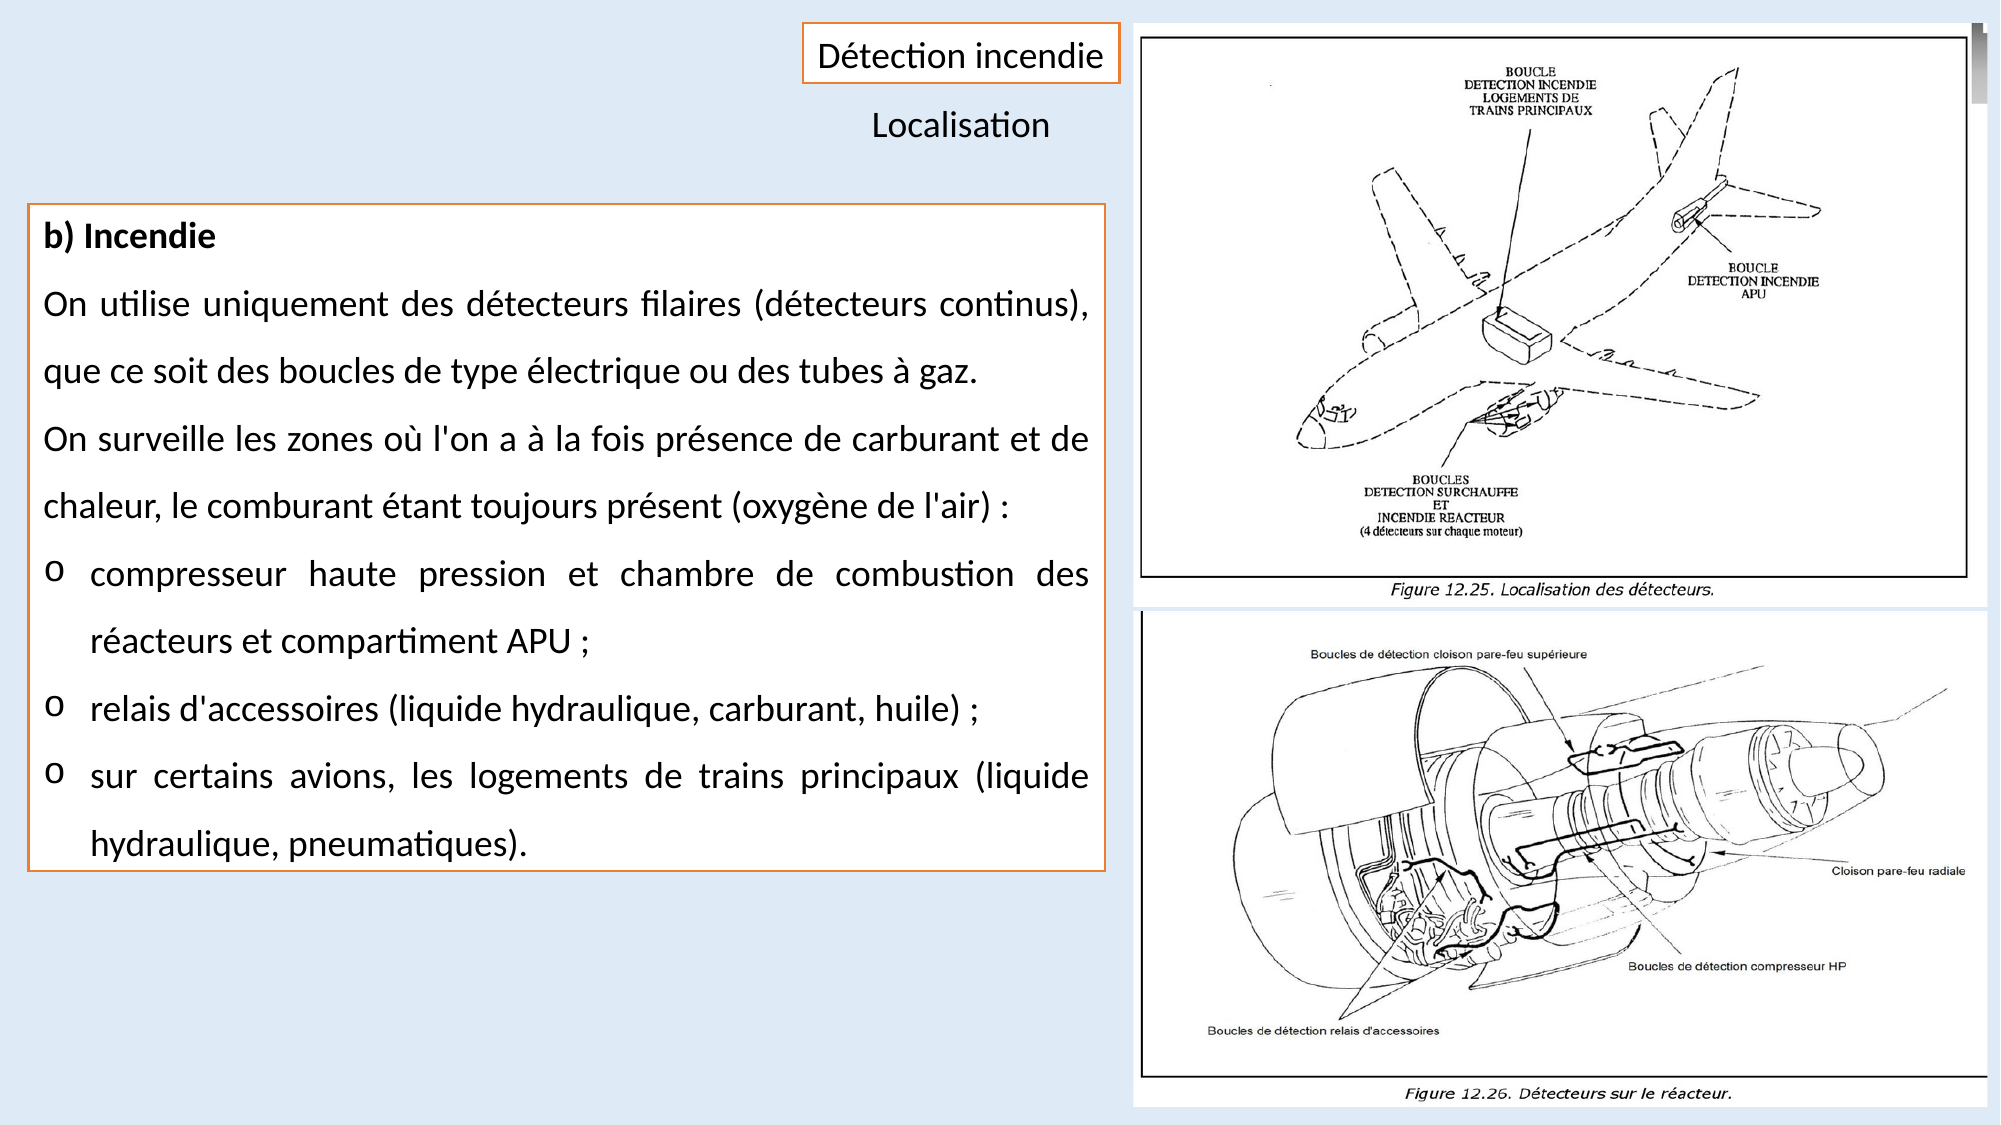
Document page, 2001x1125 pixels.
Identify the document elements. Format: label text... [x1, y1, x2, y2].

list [1133, 23, 1988, 606]
picture [1133, 611, 1988, 1107]
text_box Localisation [857, 92, 1066, 153]
text_box Détection incendie [802, 22, 1121, 84]
text_box b) Incendie On utilise uniquement des détecteurs filaires (détecteurs continus), que ce soit des boucles de type électrique ou des tubes à gaz. On surveille les zones où l'on a à la fois présence de carburant et de chaleur, le comburant étant toujours présent (oxygène de l'air) : compresseur haute pression et chambre de combustion des réacteurs et compartiment APU ; relais d'accessoires (liquide hydraulique, carburant, huile) ; sur certains avions, les logements de trains principaux (liquide hydraulique, pneumatiques). [27, 203, 1106, 872]
